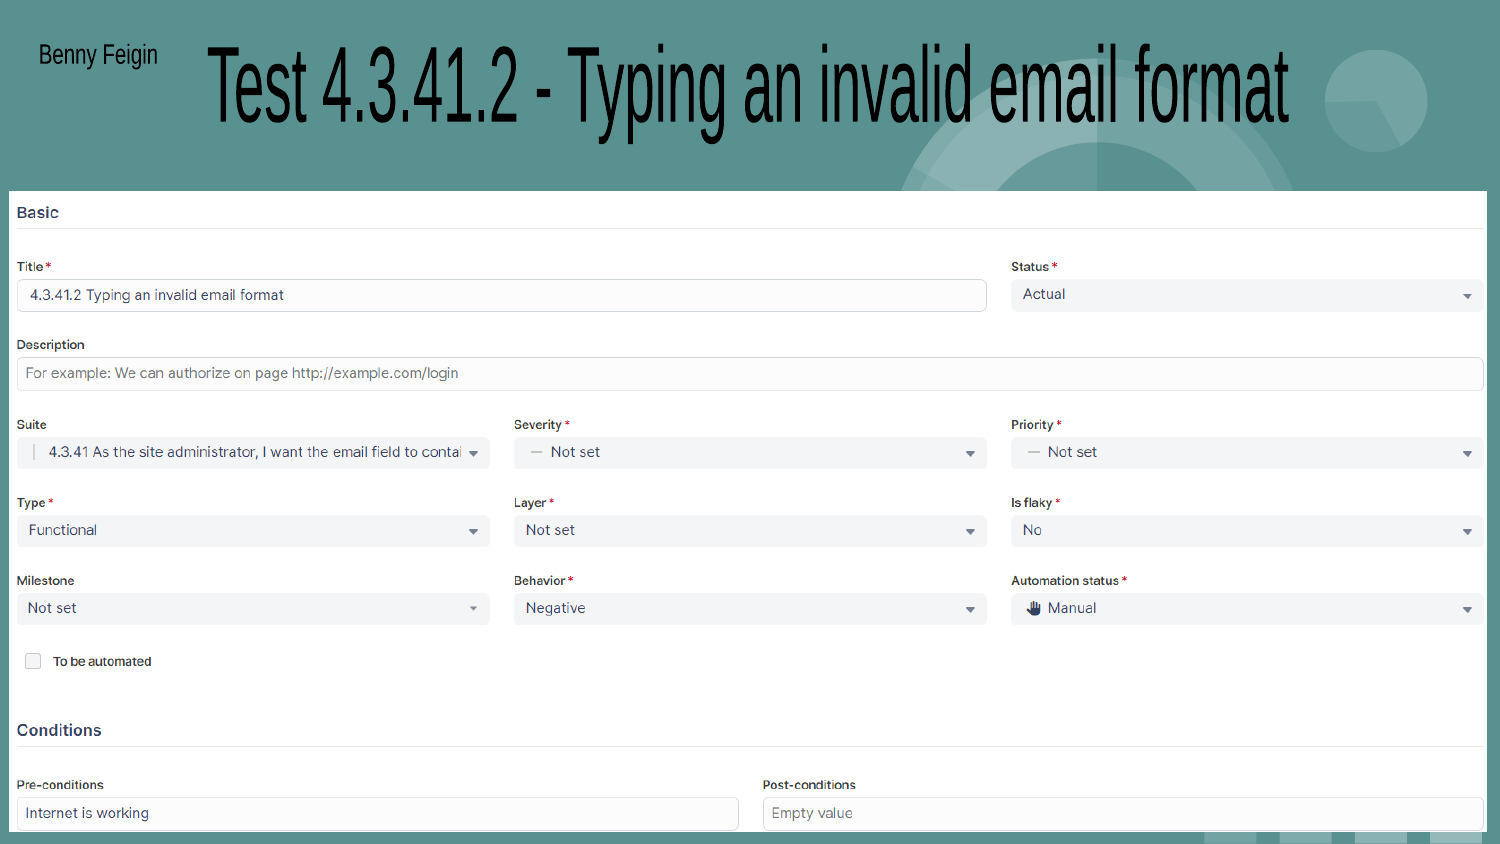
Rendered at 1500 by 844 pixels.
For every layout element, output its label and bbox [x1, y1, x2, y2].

text_box [131, 48, 141, 70]
text_box [65, 48, 74, 64]
picture [9, 191, 1487, 832]
text_box [148, 48, 157, 64]
